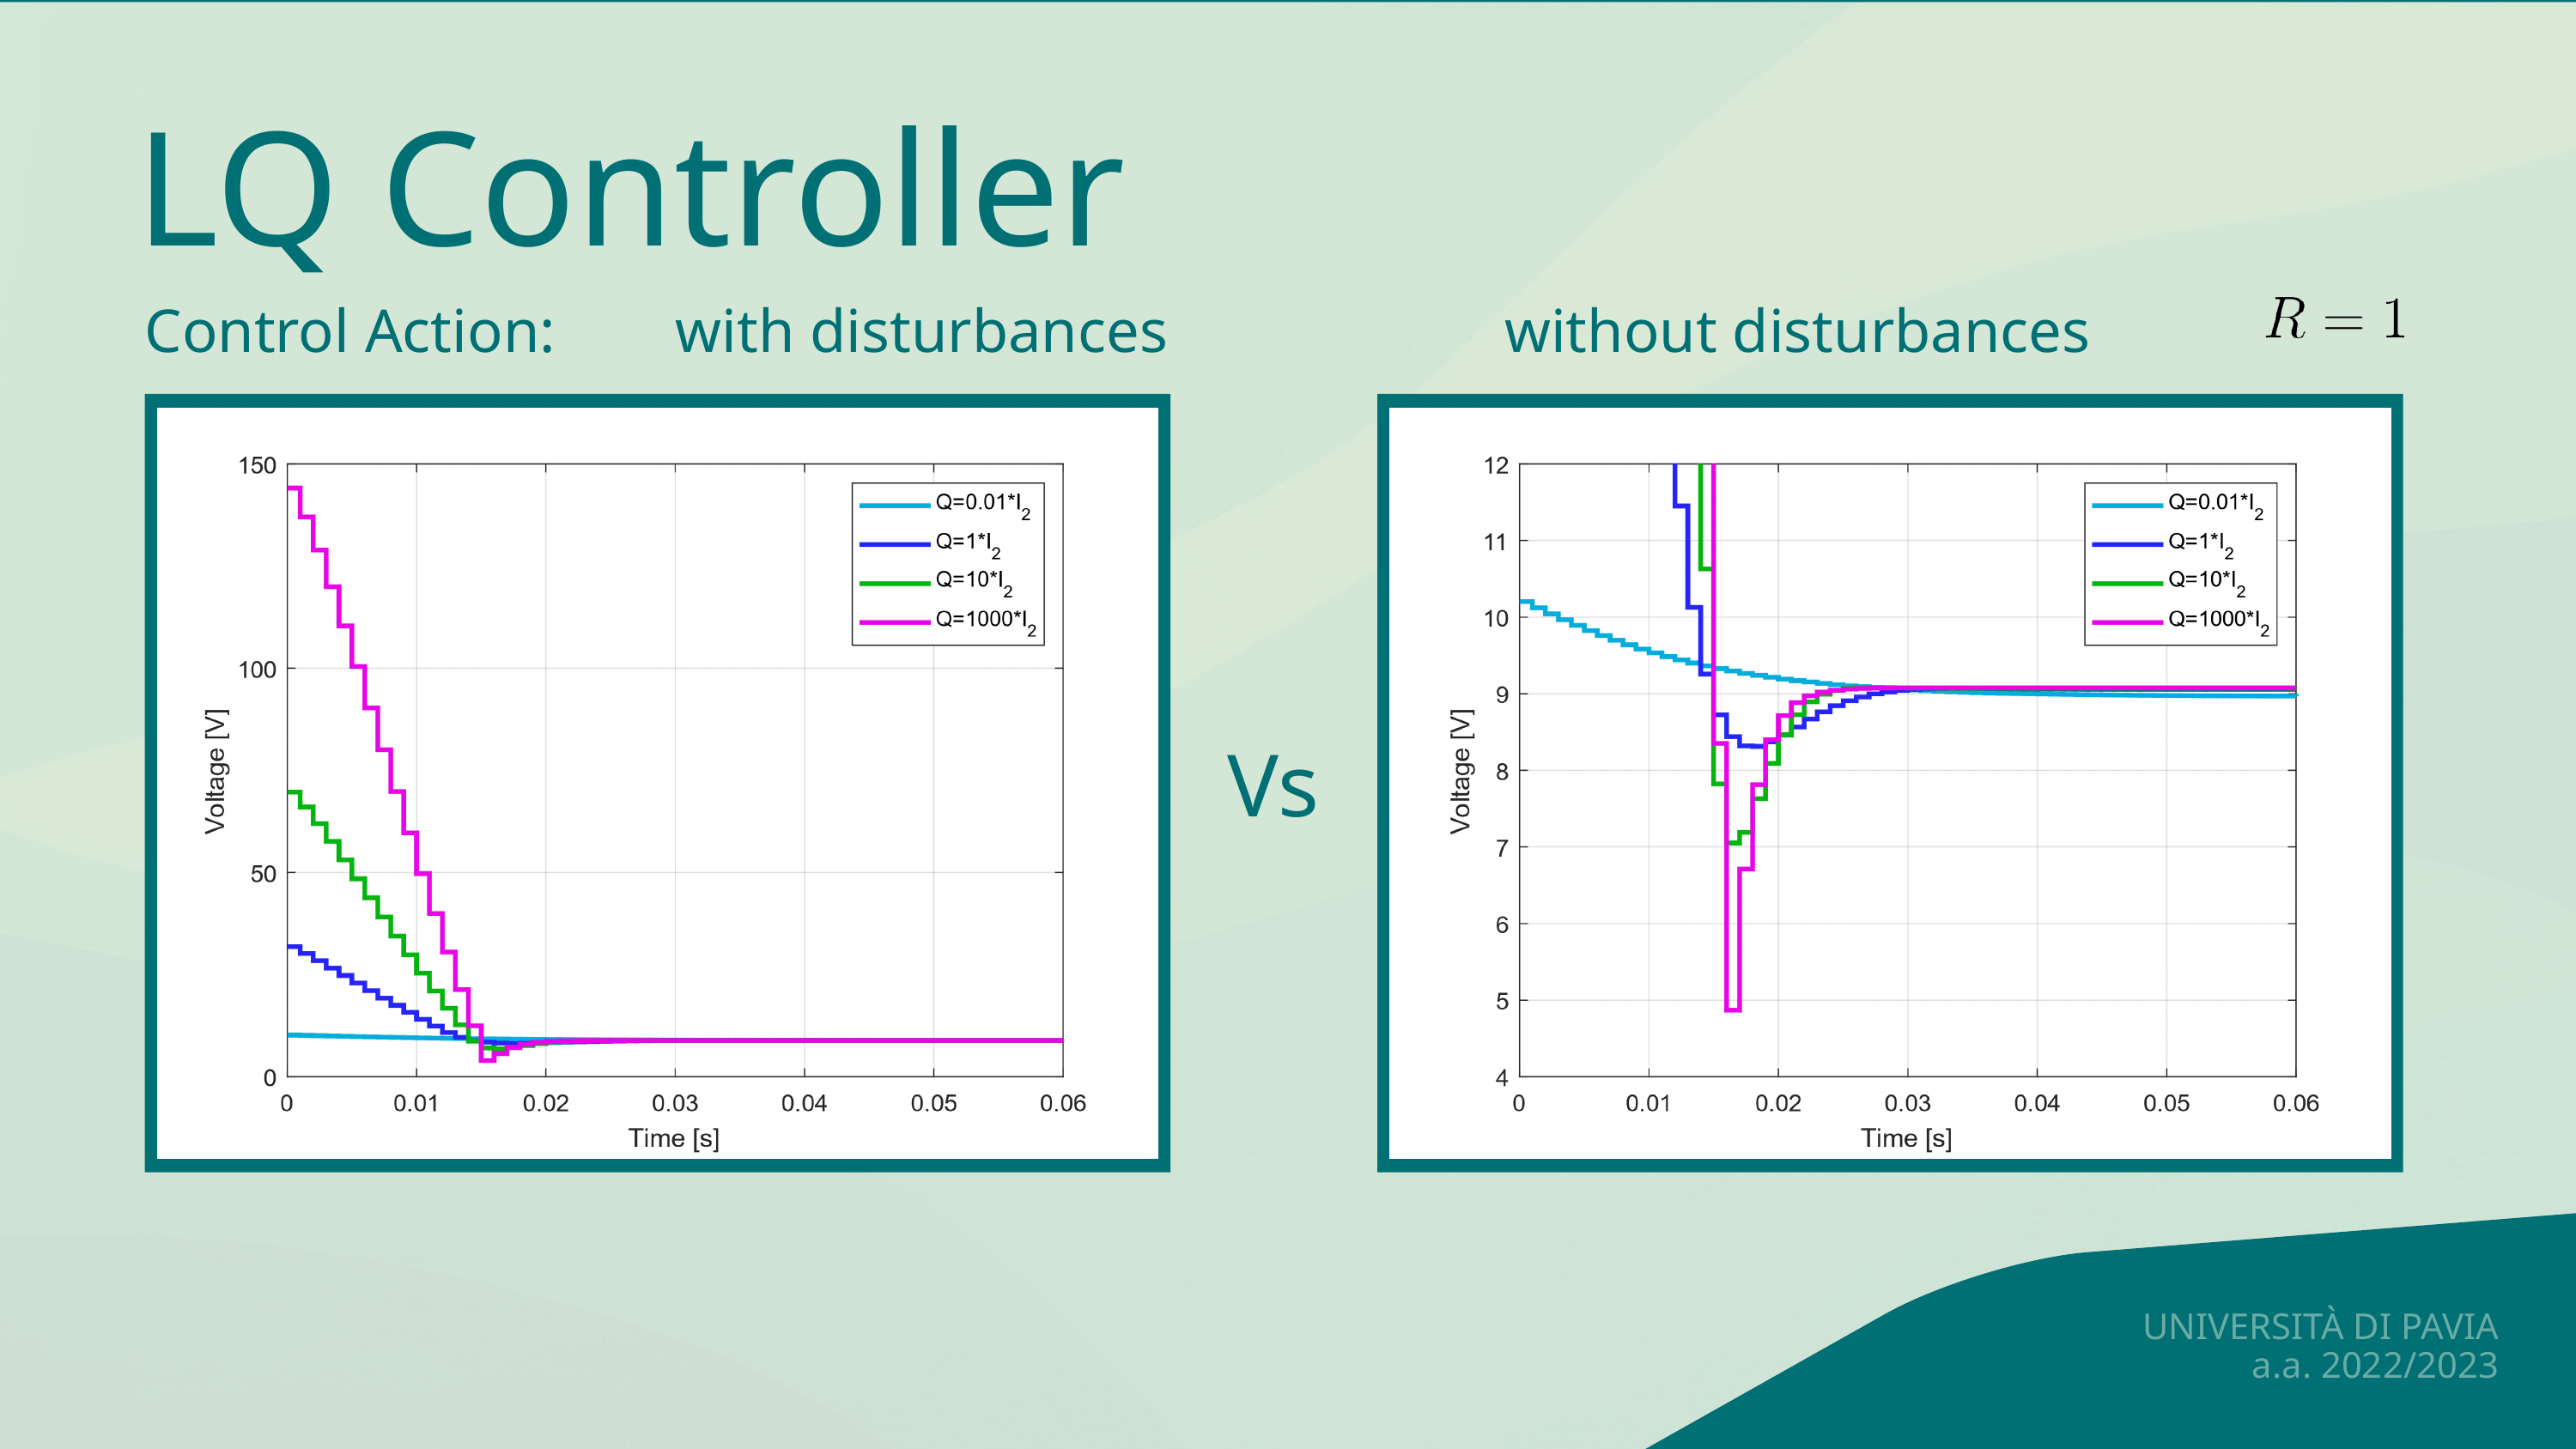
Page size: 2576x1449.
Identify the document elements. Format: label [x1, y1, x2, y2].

text_box [1132, 1253, 2576, 1449]
picture [0, 0, 2576, 1449]
text_box [136, 109, 1879, 257]
